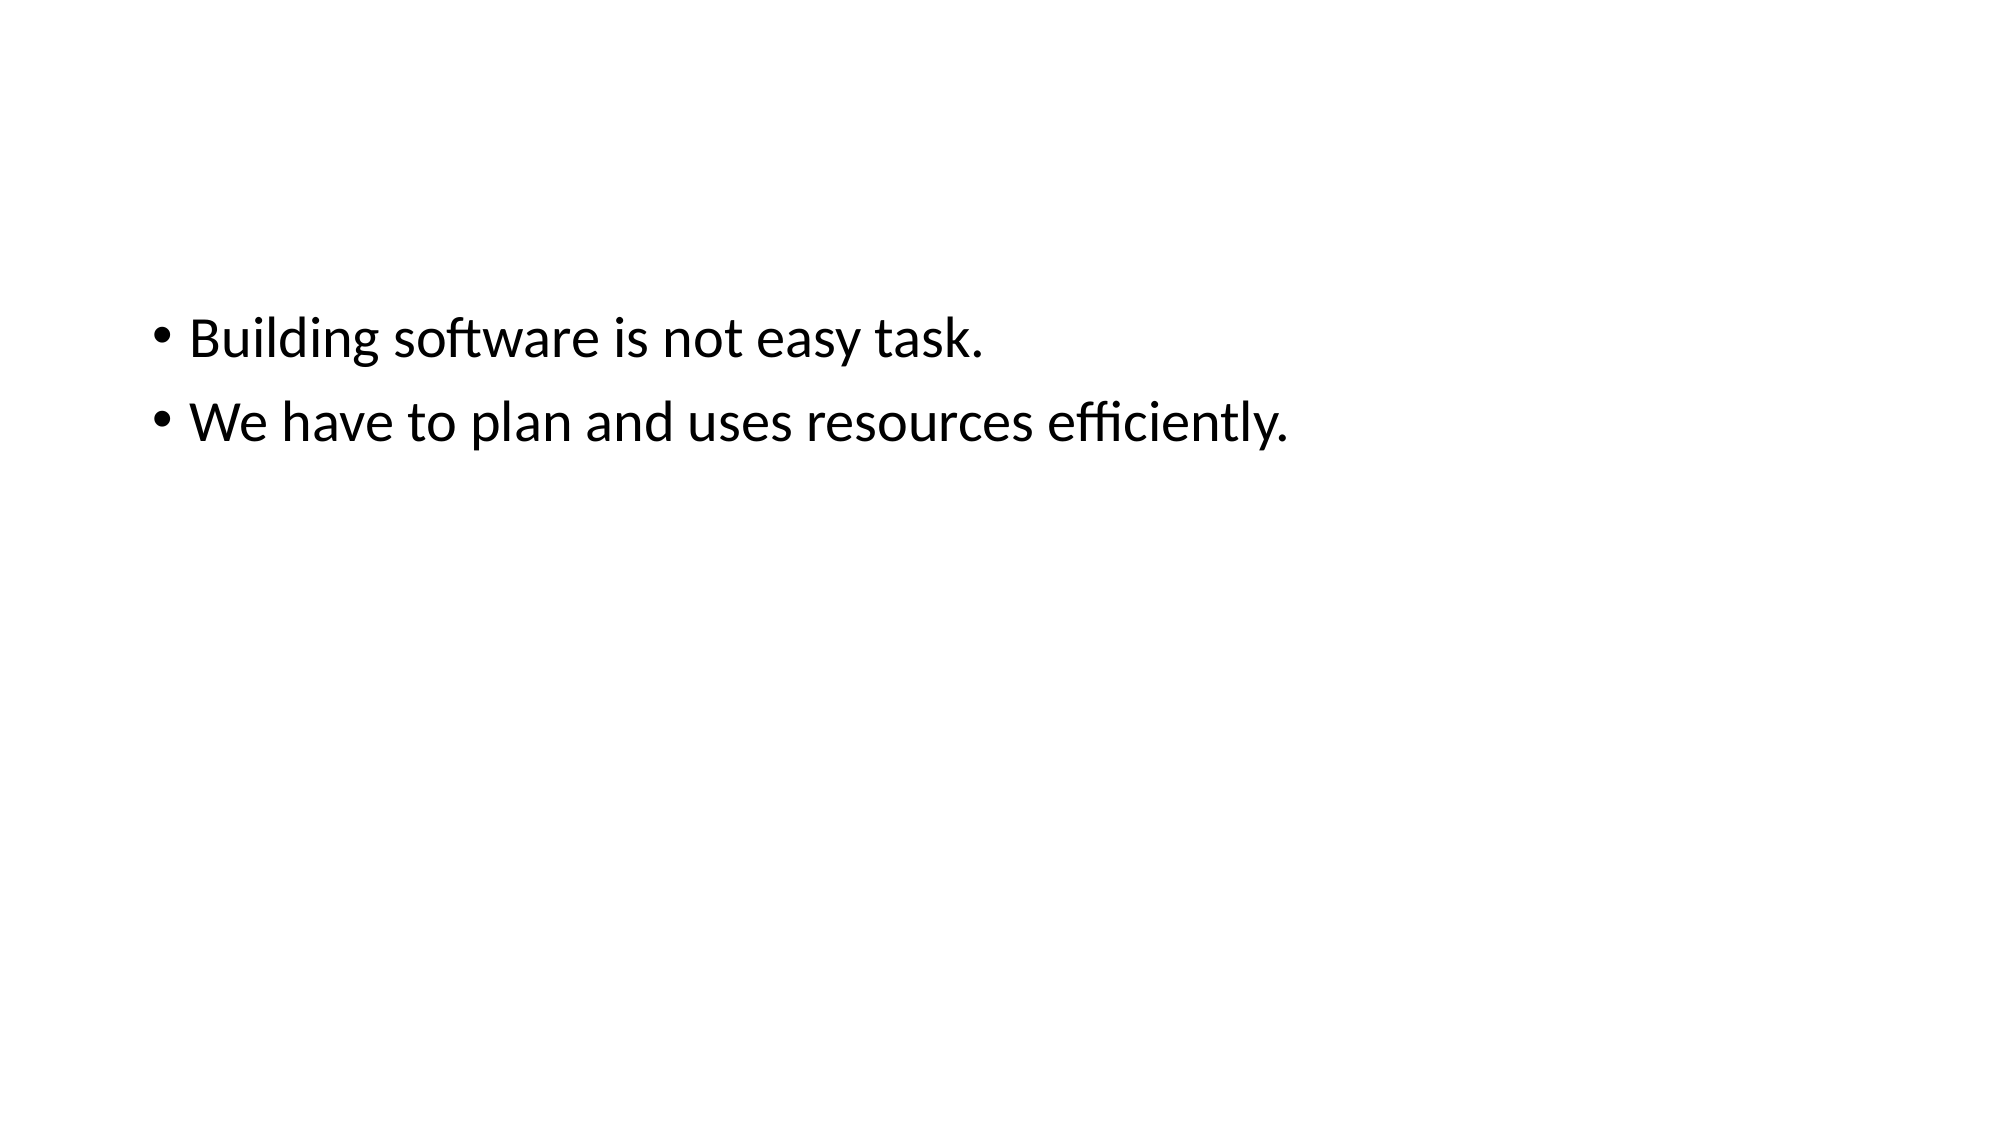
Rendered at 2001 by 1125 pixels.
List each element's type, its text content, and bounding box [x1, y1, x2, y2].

list Building software is not easy task. We have to plan and uses resources efficiently. [137, 299, 1863, 1014]
